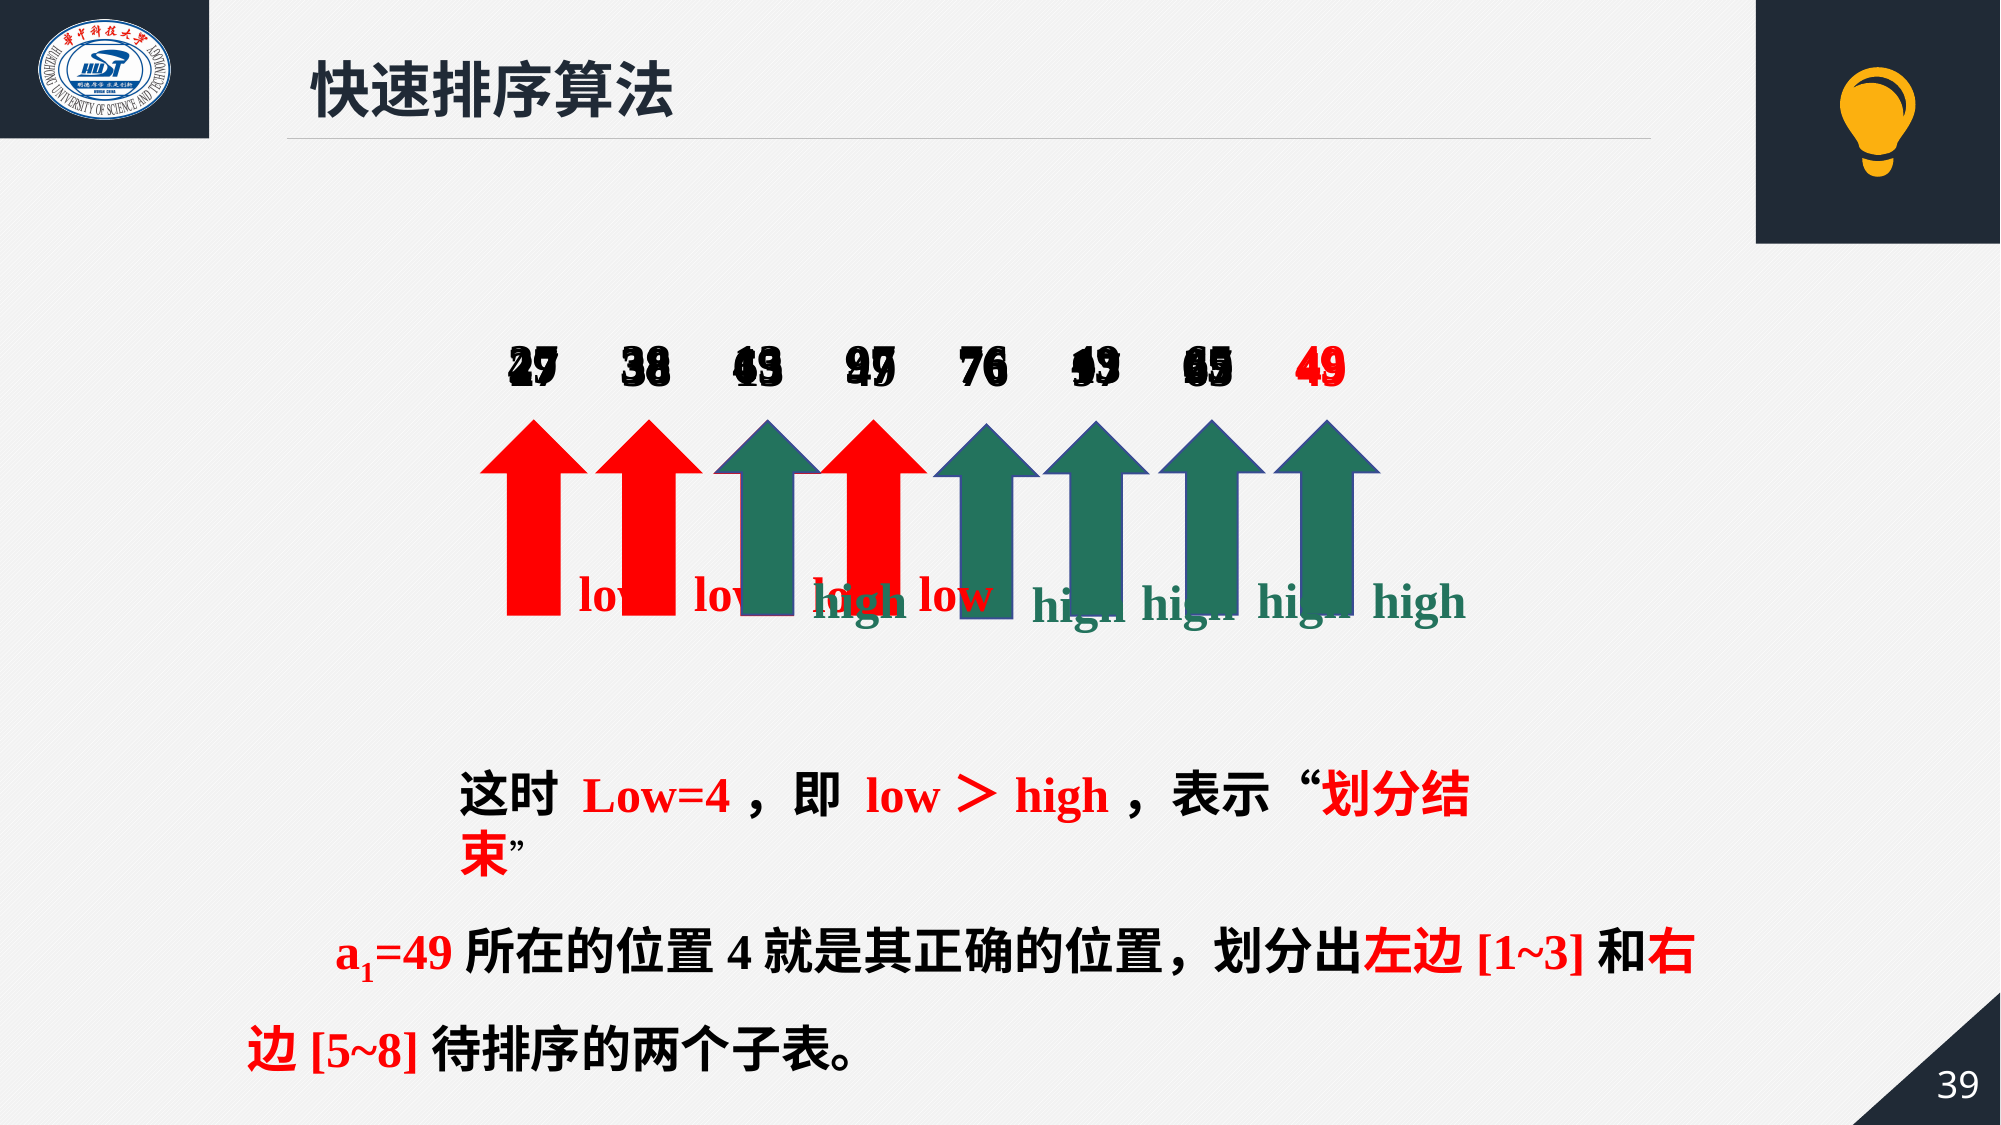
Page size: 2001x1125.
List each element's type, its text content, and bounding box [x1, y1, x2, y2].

text_box [479, 419, 588, 616]
picture [38, 19, 171, 120]
text_box [1042, 420, 1151, 565]
text_box low [563, 554, 679, 630]
text_box 这时 Low=4，即 low＞high，表示“划分结束” [444, 754, 1529, 878]
text_box a1=49所在的位置4就是其正确的位置，划分出左边[1~3]和右边[5~8]待排序的两个子表。 [232, 878, 1741, 1086]
text_box low [797, 554, 846, 561]
text_box high [1372, 561, 1487, 637]
text_box high [797, 561, 928, 637]
text_box [594, 419, 703, 616]
text_box [1157, 419, 1266, 562]
text_box 快速排序算法 [294, 29, 691, 133]
text_box [932, 423, 1041, 554]
text_box [713, 419, 822, 616]
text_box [1840, 67, 1916, 177]
text_box high [1016, 565, 1147, 640]
text_box high [1126, 562, 1256, 638]
text_box high [1242, 561, 1372, 637]
text_box 27 38 13 97 76 49 65 49 [493, 292, 1380, 398]
text_box 27 38 13 49 76 97 65 49 [494, 298, 1381, 404]
text_box [1755, 0, 2000, 245]
text_box [821, 419, 928, 561]
text_box [1272, 419, 1382, 561]
text_box low [679, 554, 797, 630]
text_box low [903, 554, 1034, 630]
